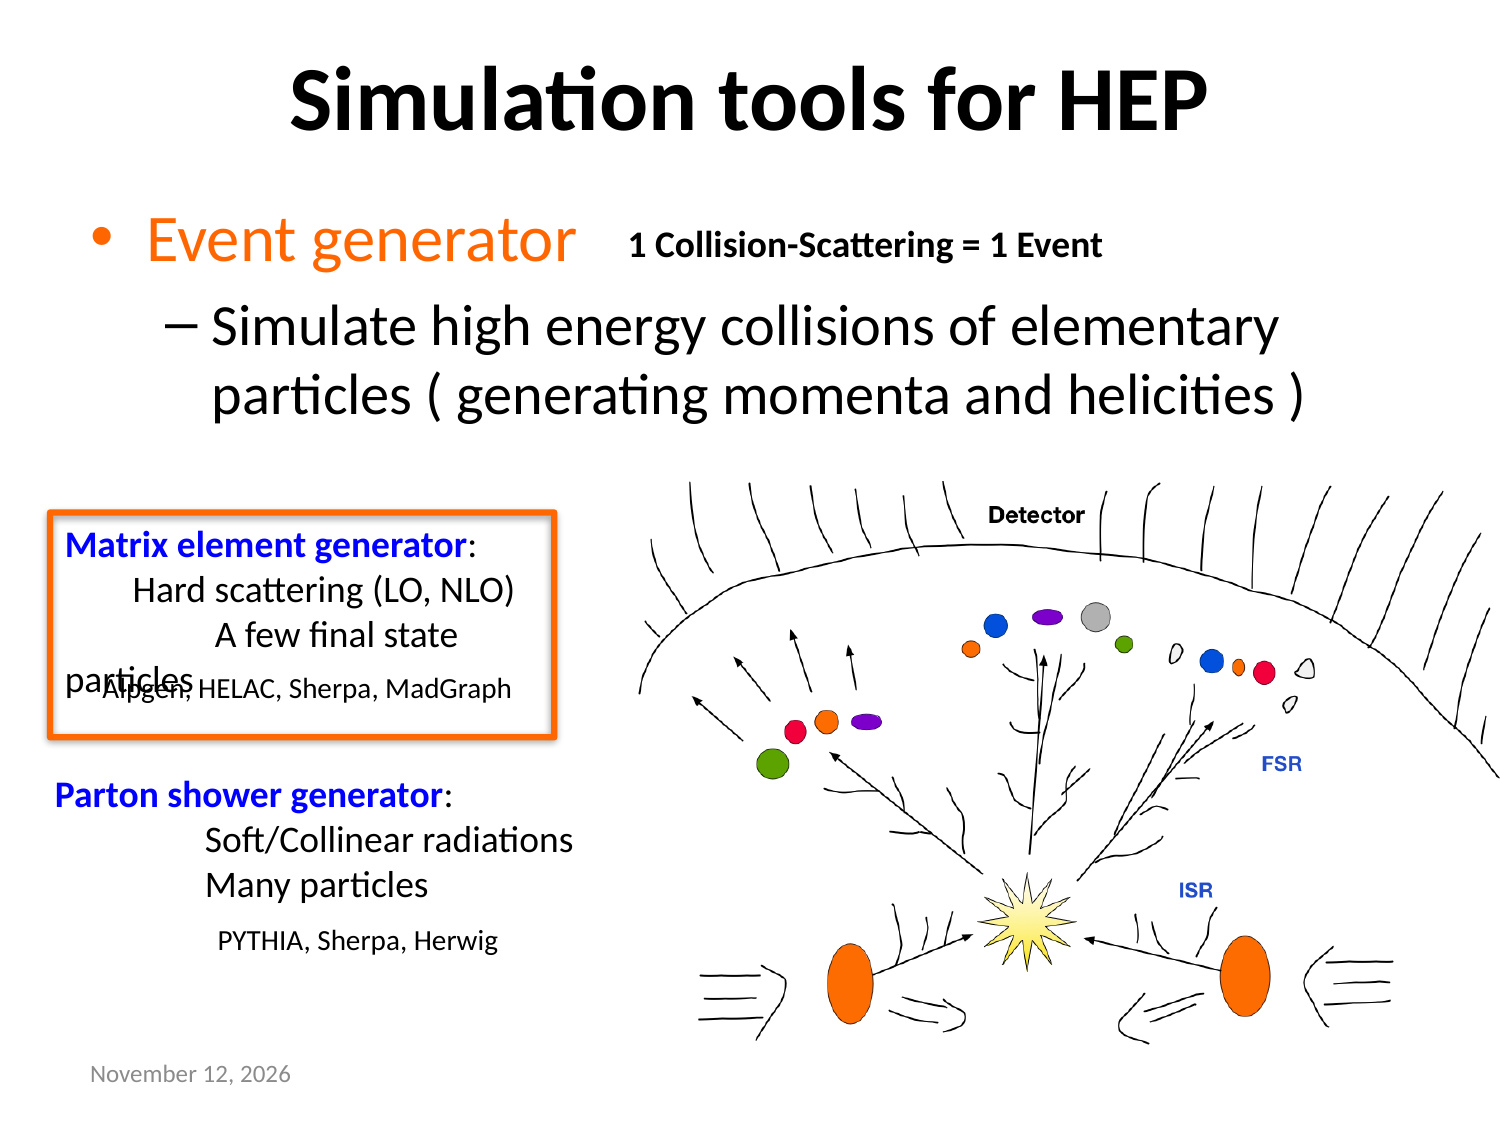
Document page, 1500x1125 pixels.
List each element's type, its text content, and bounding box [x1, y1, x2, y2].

text_box 1 Collision-Scattering = 1 Event [612, 212, 1119, 273]
text_box Parton shower generator: Soft/Collinear radiations Many particles [40, 762, 589, 913]
text_box [49, 512, 555, 738]
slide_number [75, 1042, 425, 1103]
title Simulation tools for HEP [75, 0, 1425, 187]
text_box PYTHIA, Sherpa, Herwig [202, 913, 514, 964]
picture [637, 481, 1500, 1103]
list Event generator Simulate high energy collisions of elementary particles ( generating momenta and helicities ) [75, 187, 1425, 930]
